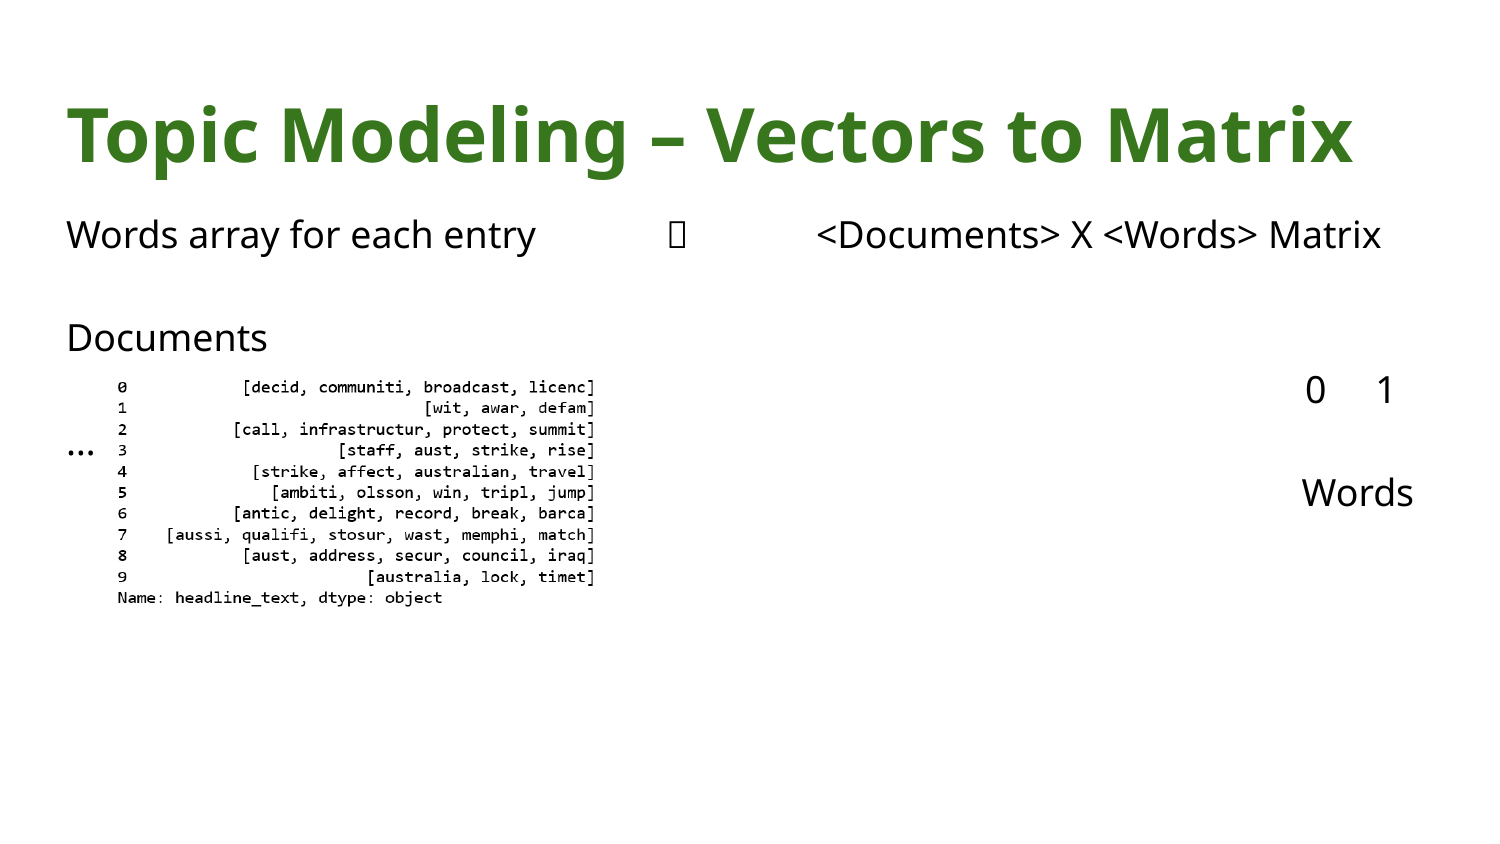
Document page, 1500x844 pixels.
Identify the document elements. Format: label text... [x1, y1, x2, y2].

picture [102, 368, 664, 616]
title Topic Modeling – Vectors to Matrix [51, 72, 1449, 167]
